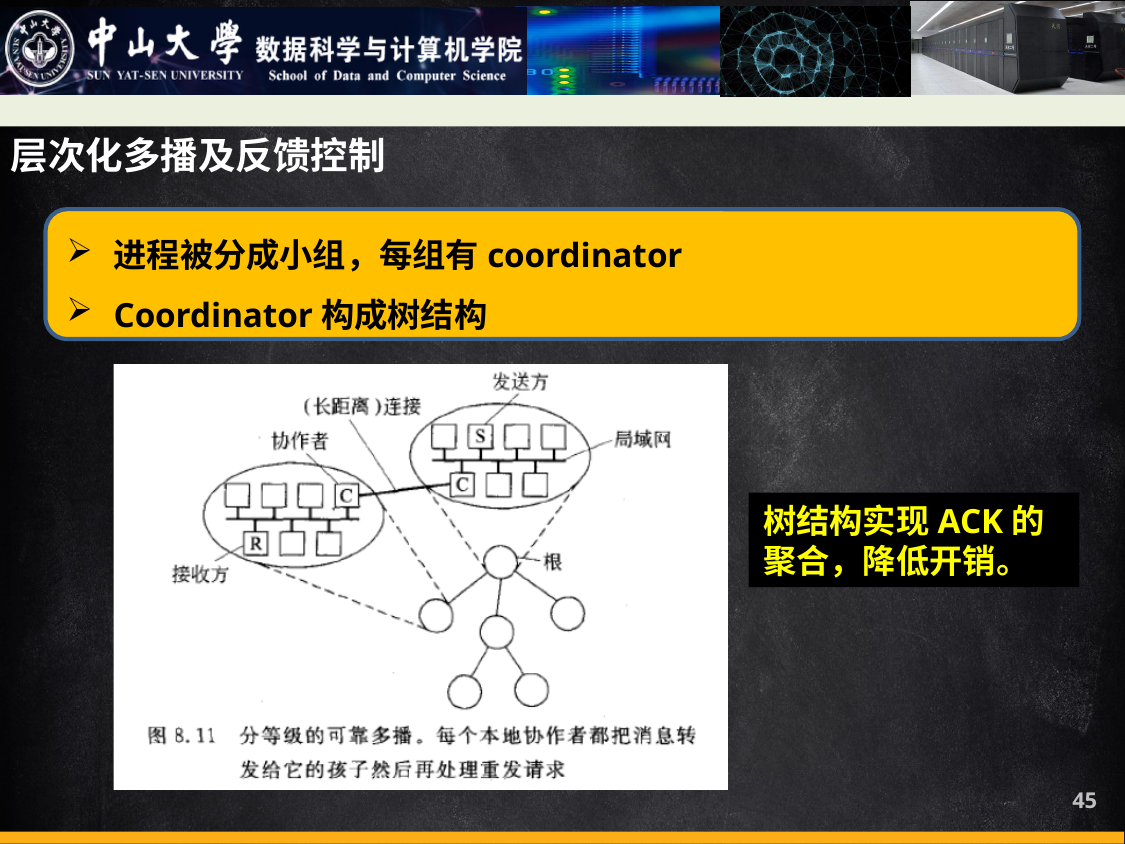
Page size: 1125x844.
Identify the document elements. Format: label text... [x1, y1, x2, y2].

picture [0, 0, 1125, 97]
text_box 进程被分成小组，每组有coordinator Coordinator构成树结构 [43, 207, 1082, 342]
text_box 层次化多播及反馈控制 [0, 124, 858, 185]
picture [0, 127, 1125, 831]
text_box 树结构实现ACK的聚合，降低开销。 [748, 492, 1080, 588]
